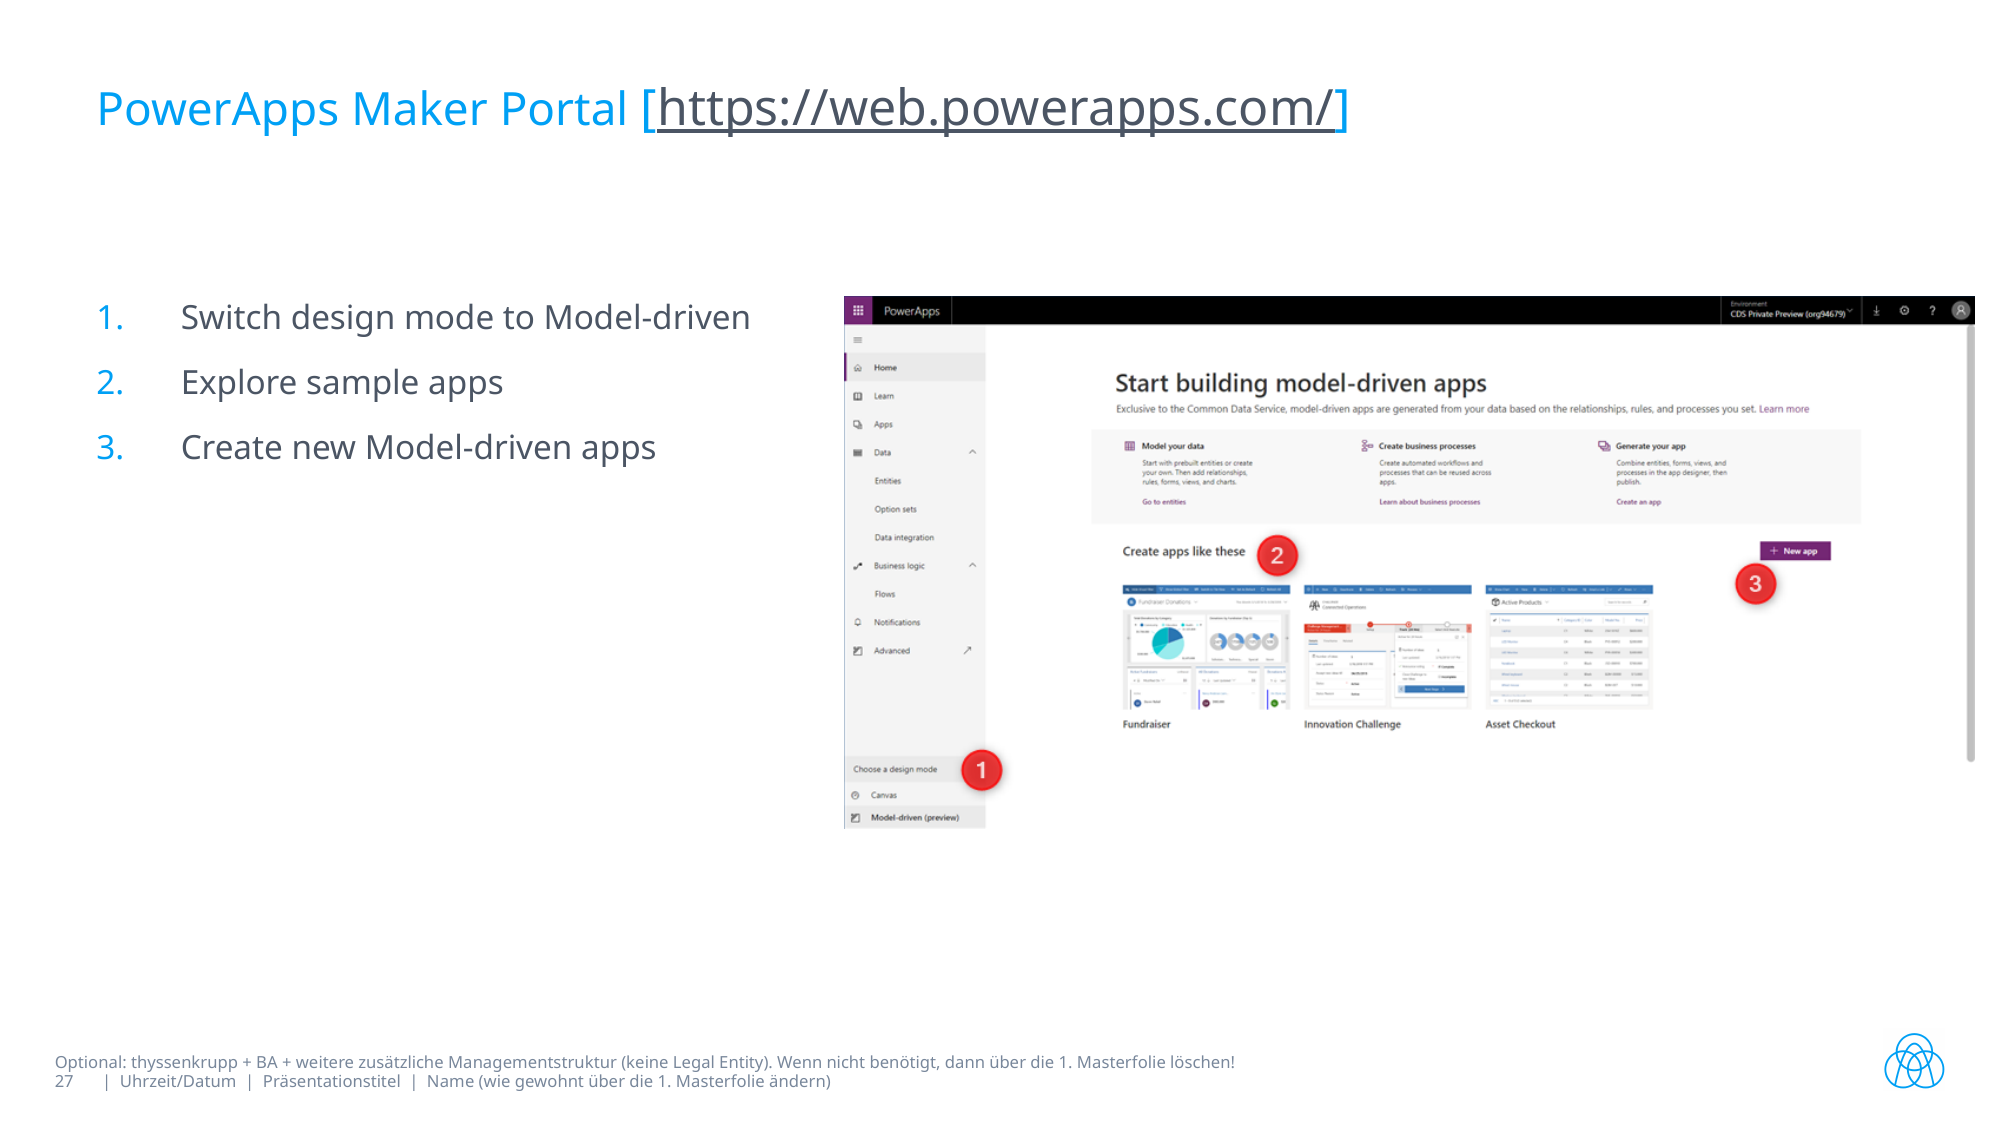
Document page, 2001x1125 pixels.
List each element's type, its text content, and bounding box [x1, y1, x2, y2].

title PowerApps Maker Portal [https://web.powerapps.com/] [96, 75, 1904, 166]
list Switch design mode to Model-driven Explore sample apps Create new Model-driven apps [96, 296, 809, 678]
picture [1883, 1028, 1945, 1091]
picture [843, 296, 1975, 829]
